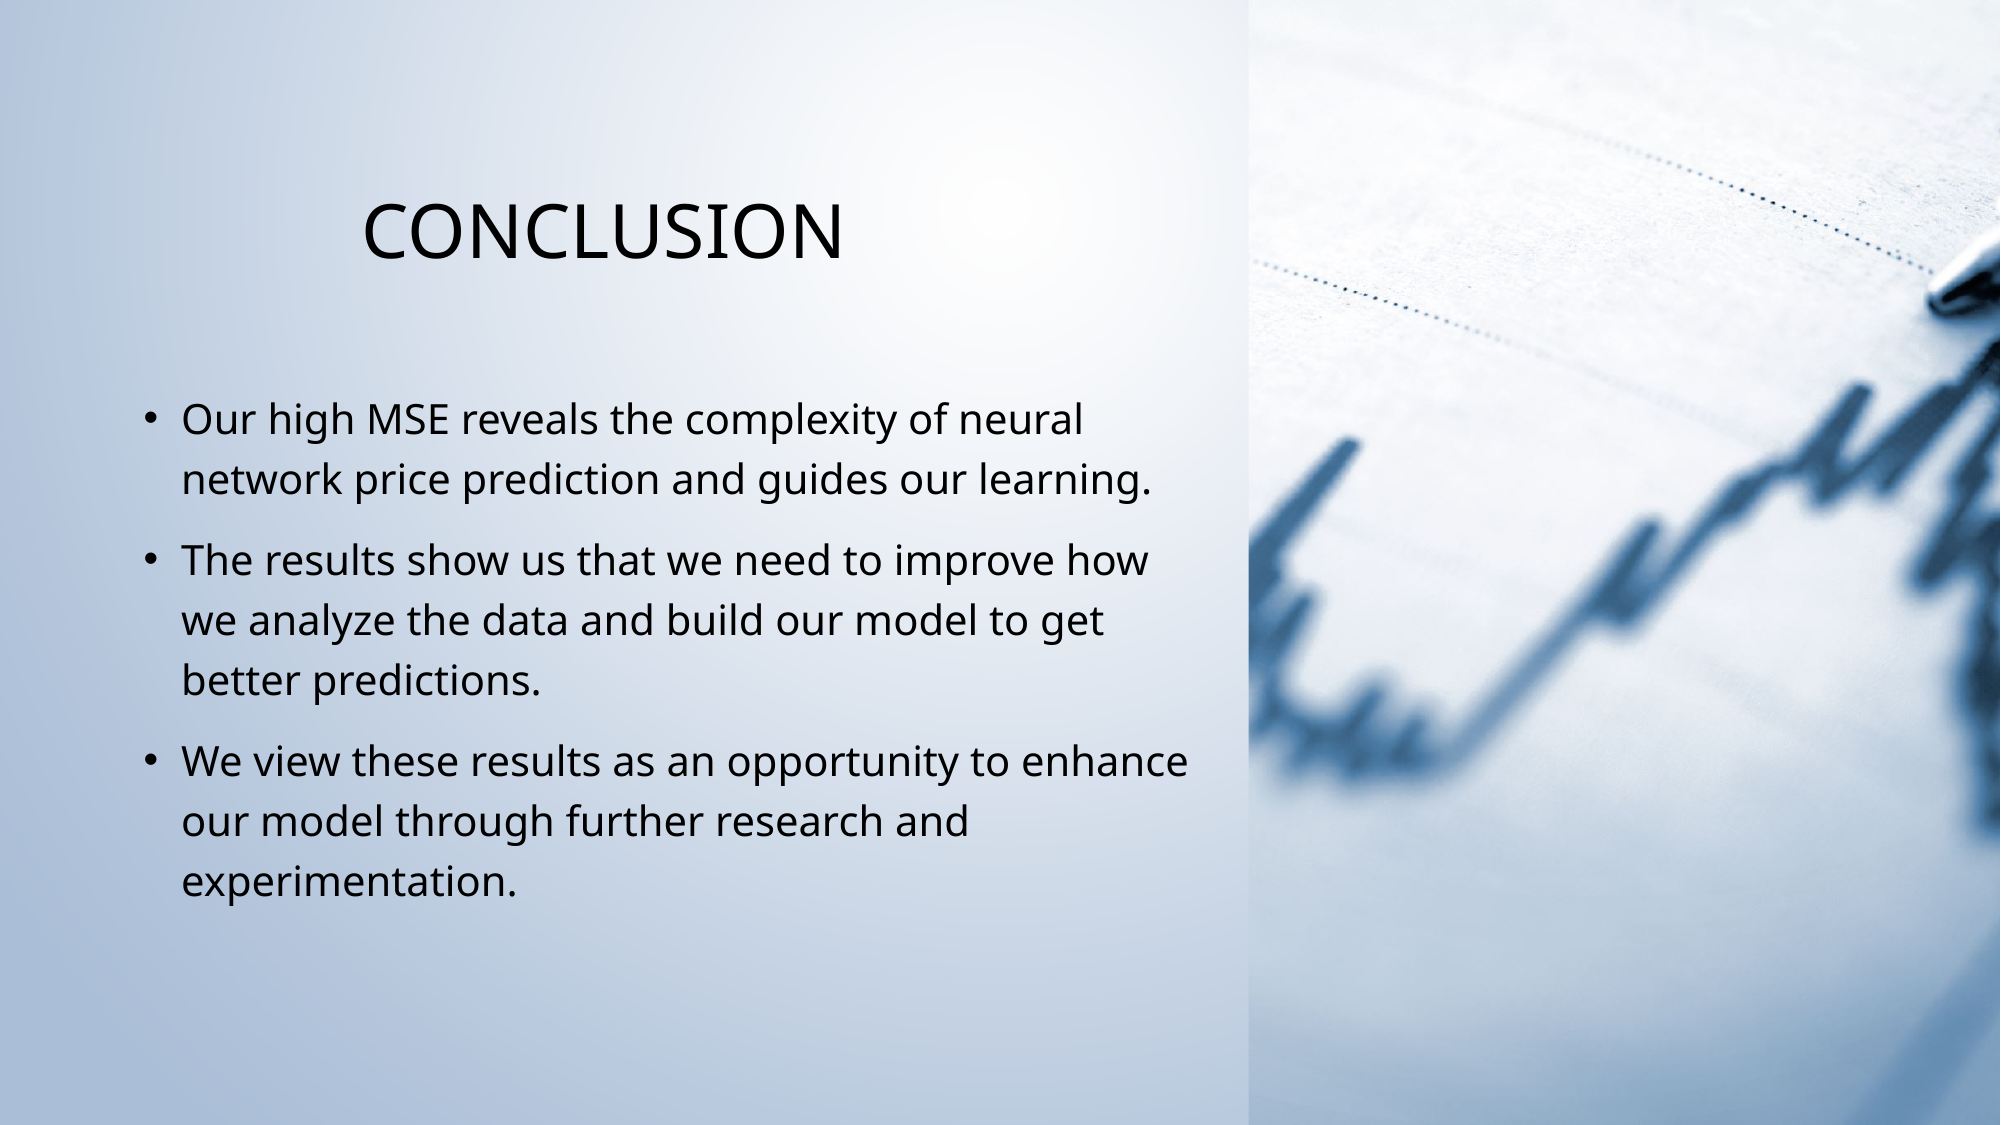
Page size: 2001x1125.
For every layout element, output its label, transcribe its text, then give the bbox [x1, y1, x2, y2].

picture [0, 0, 2000, 1125]
list Our high MSE reveals the complexity of neural network price prediction and guides our learning. The results show us that we need to improve how we analyze the data and build our model to get better predictions. We view these results as an opportunity to enhance our model through further research and experimentation. [128, 375, 1213, 963]
title Conclusion [128, 112, 1080, 357]
